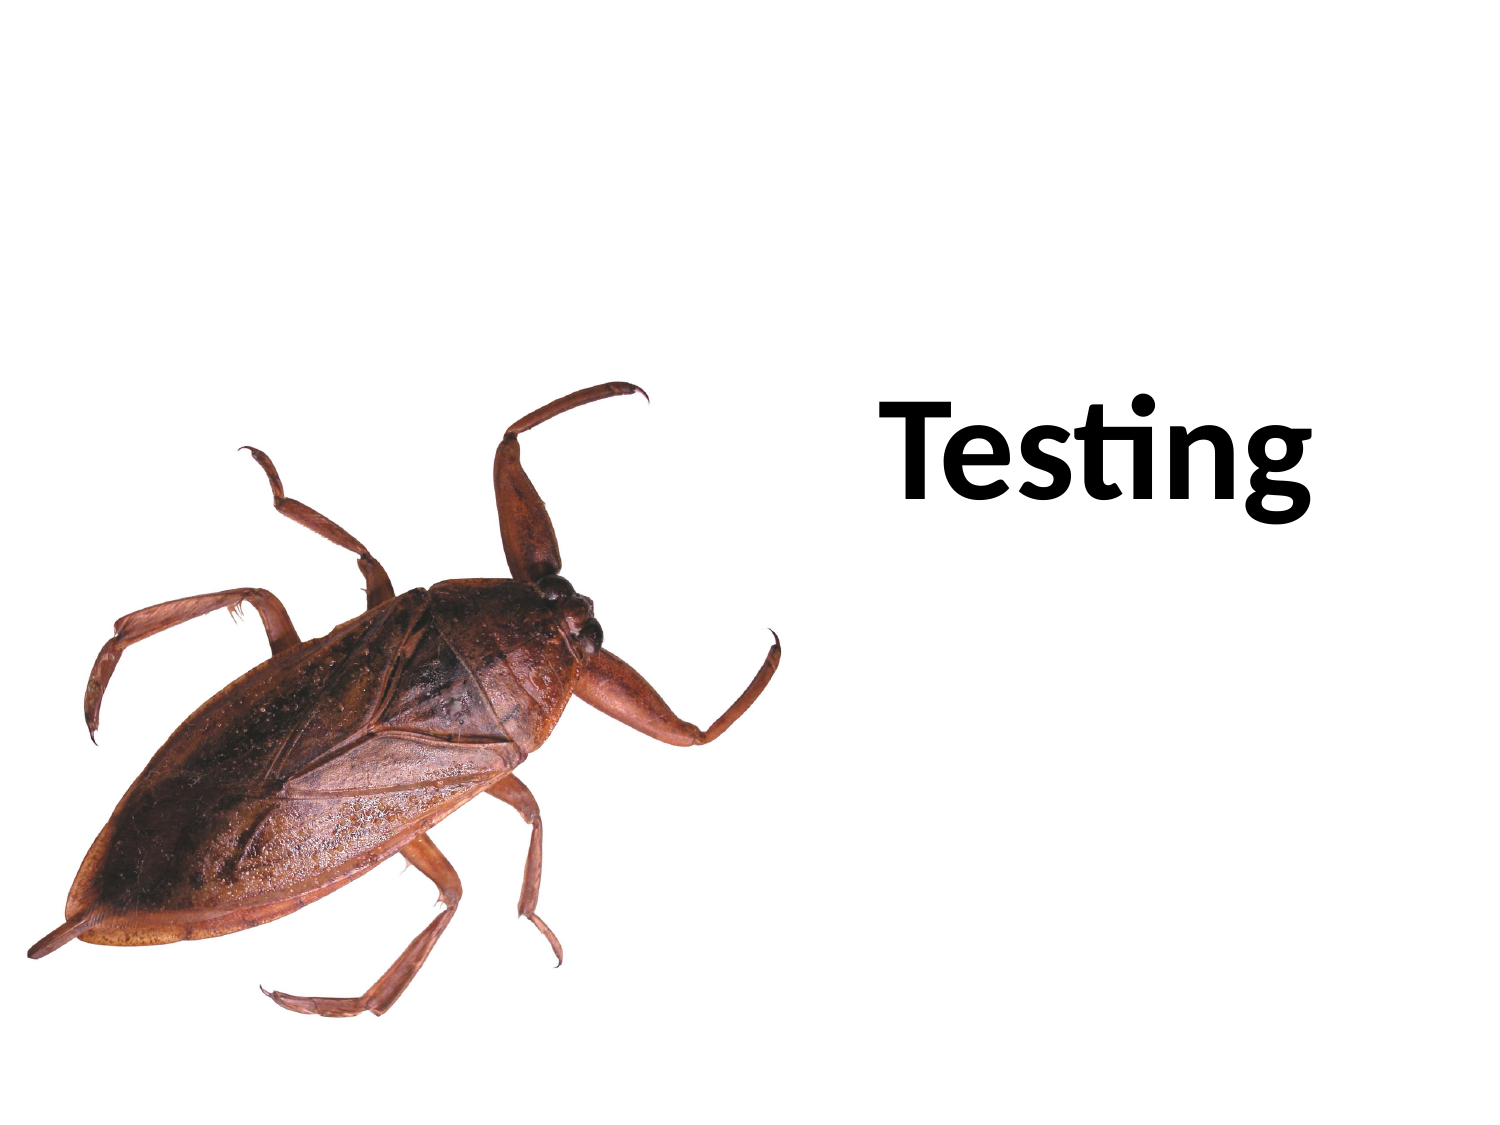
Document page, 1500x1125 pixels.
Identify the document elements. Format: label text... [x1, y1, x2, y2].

picture [0, 180, 926, 1125]
text_box Testing [864, 342, 1328, 538]
